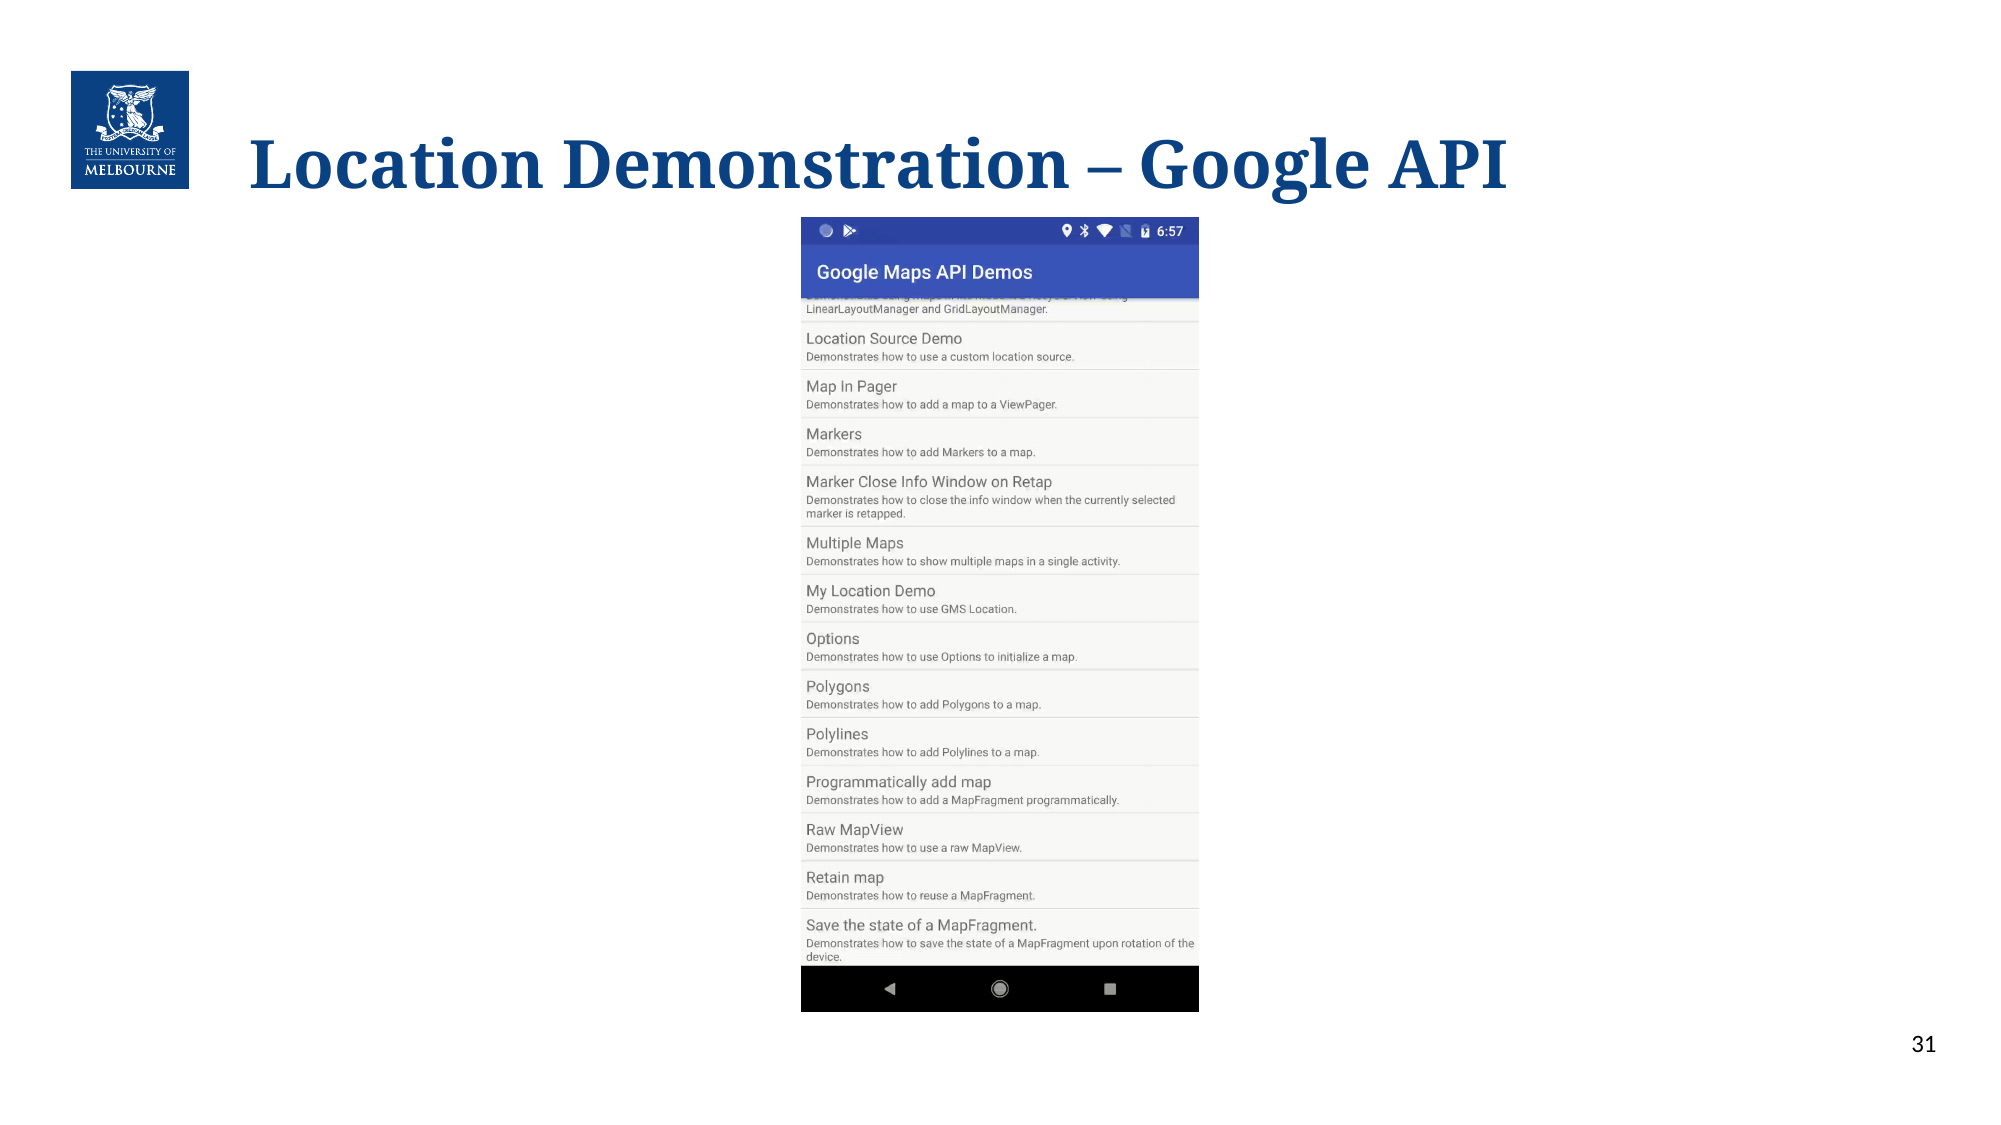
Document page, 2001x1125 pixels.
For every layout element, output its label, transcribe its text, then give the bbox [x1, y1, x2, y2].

title Location Demonstration – Google API [234, 64, 1924, 211]
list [800, 216, 1199, 1013]
slide_number 31 [1797, 1012, 1937, 1073]
